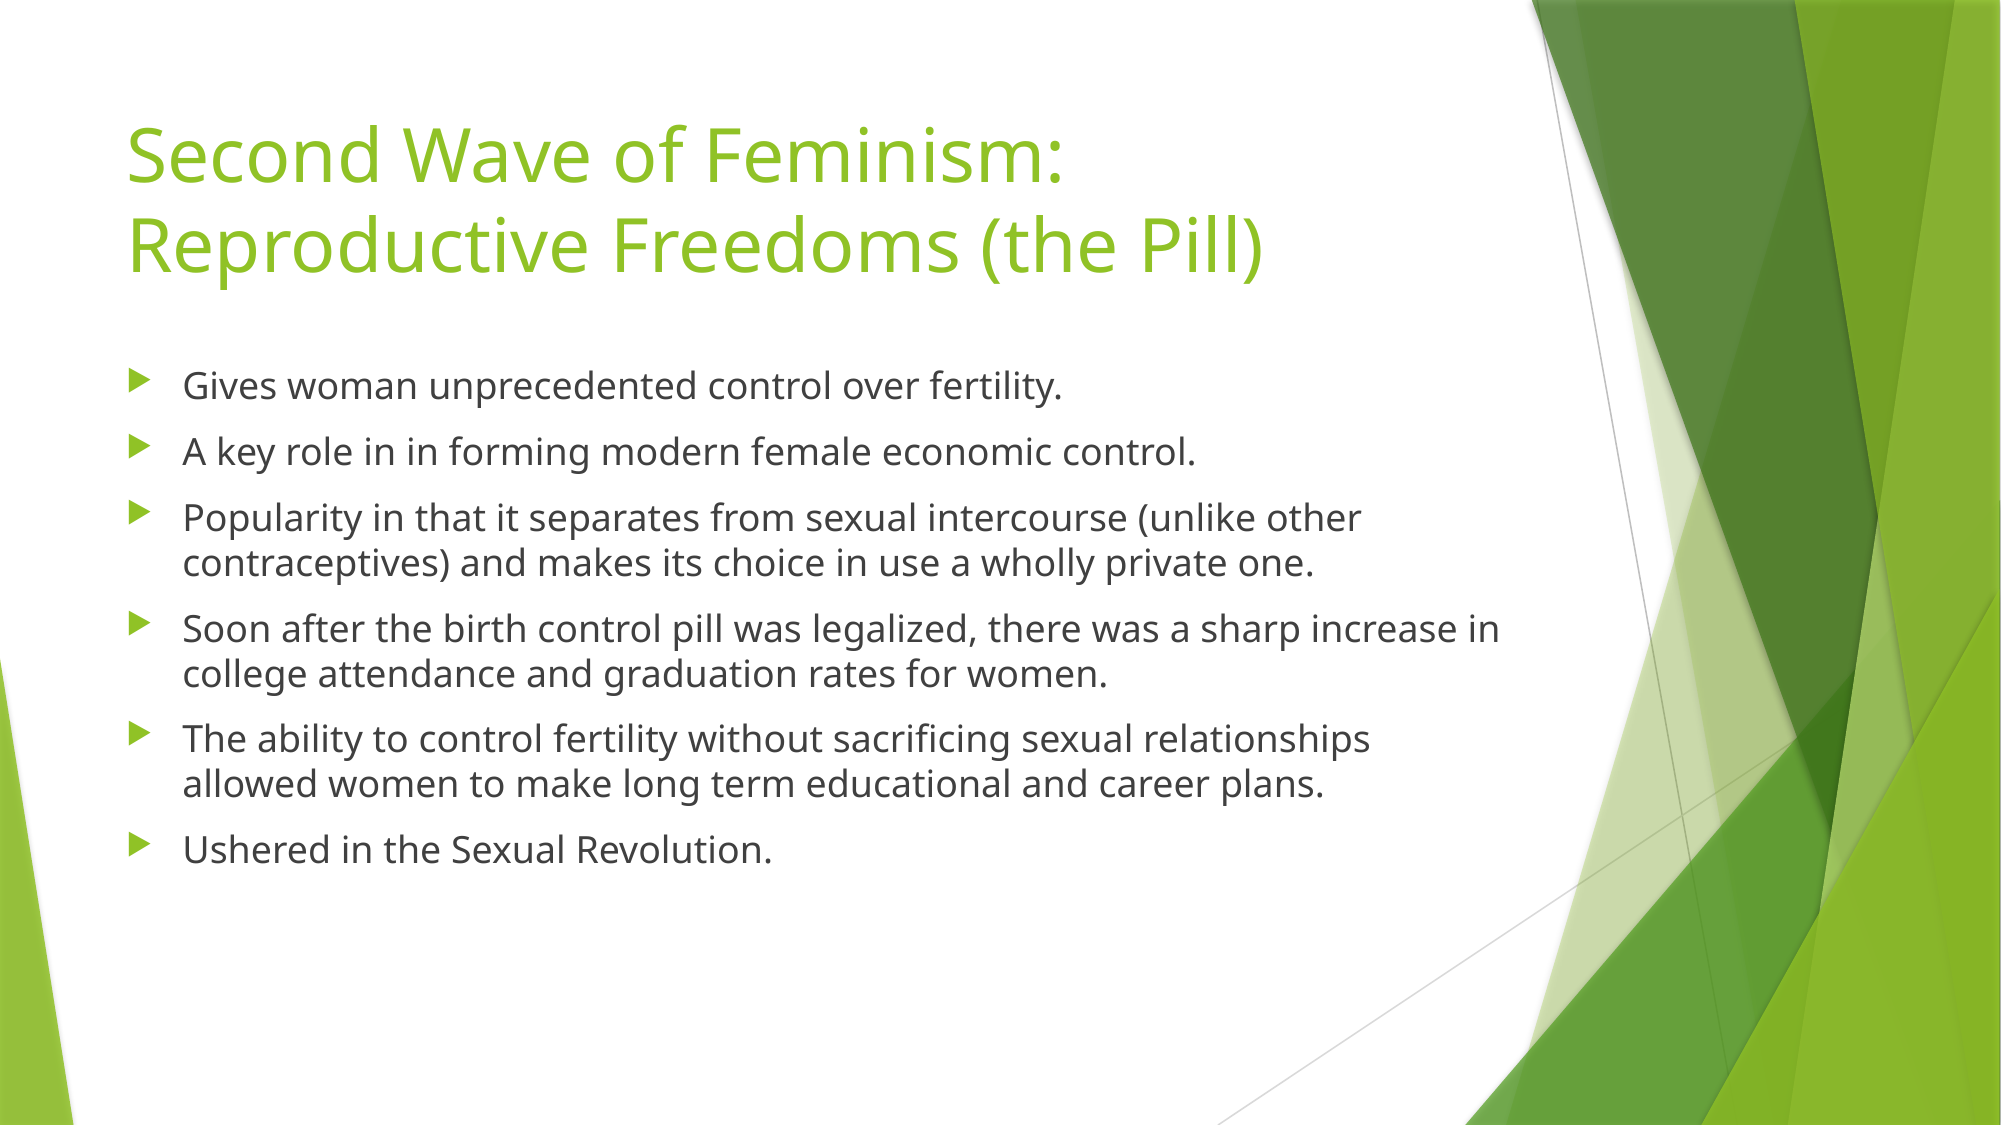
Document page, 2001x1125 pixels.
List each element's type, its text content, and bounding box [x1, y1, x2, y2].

list Gives woman unprecedented control over fertility. A key role in in forming modern female economic control. Popularity in that it separates from sexual intercourse (unlike other contraceptives) and makes its choice in use a wholly private one. Soon after the birth control pill was legalized, there was a sharp increase in college attendance and graduation rates for women. The ability to control fertility without sacrificing sexual relationships allowed women to make long term educational and career plans. Ushered in the Sexual Revolution. [111, 354, 1522, 992]
title Second Wave of Feminism: Reproductive Freedoms (the Pill) [111, 99, 1522, 317]
